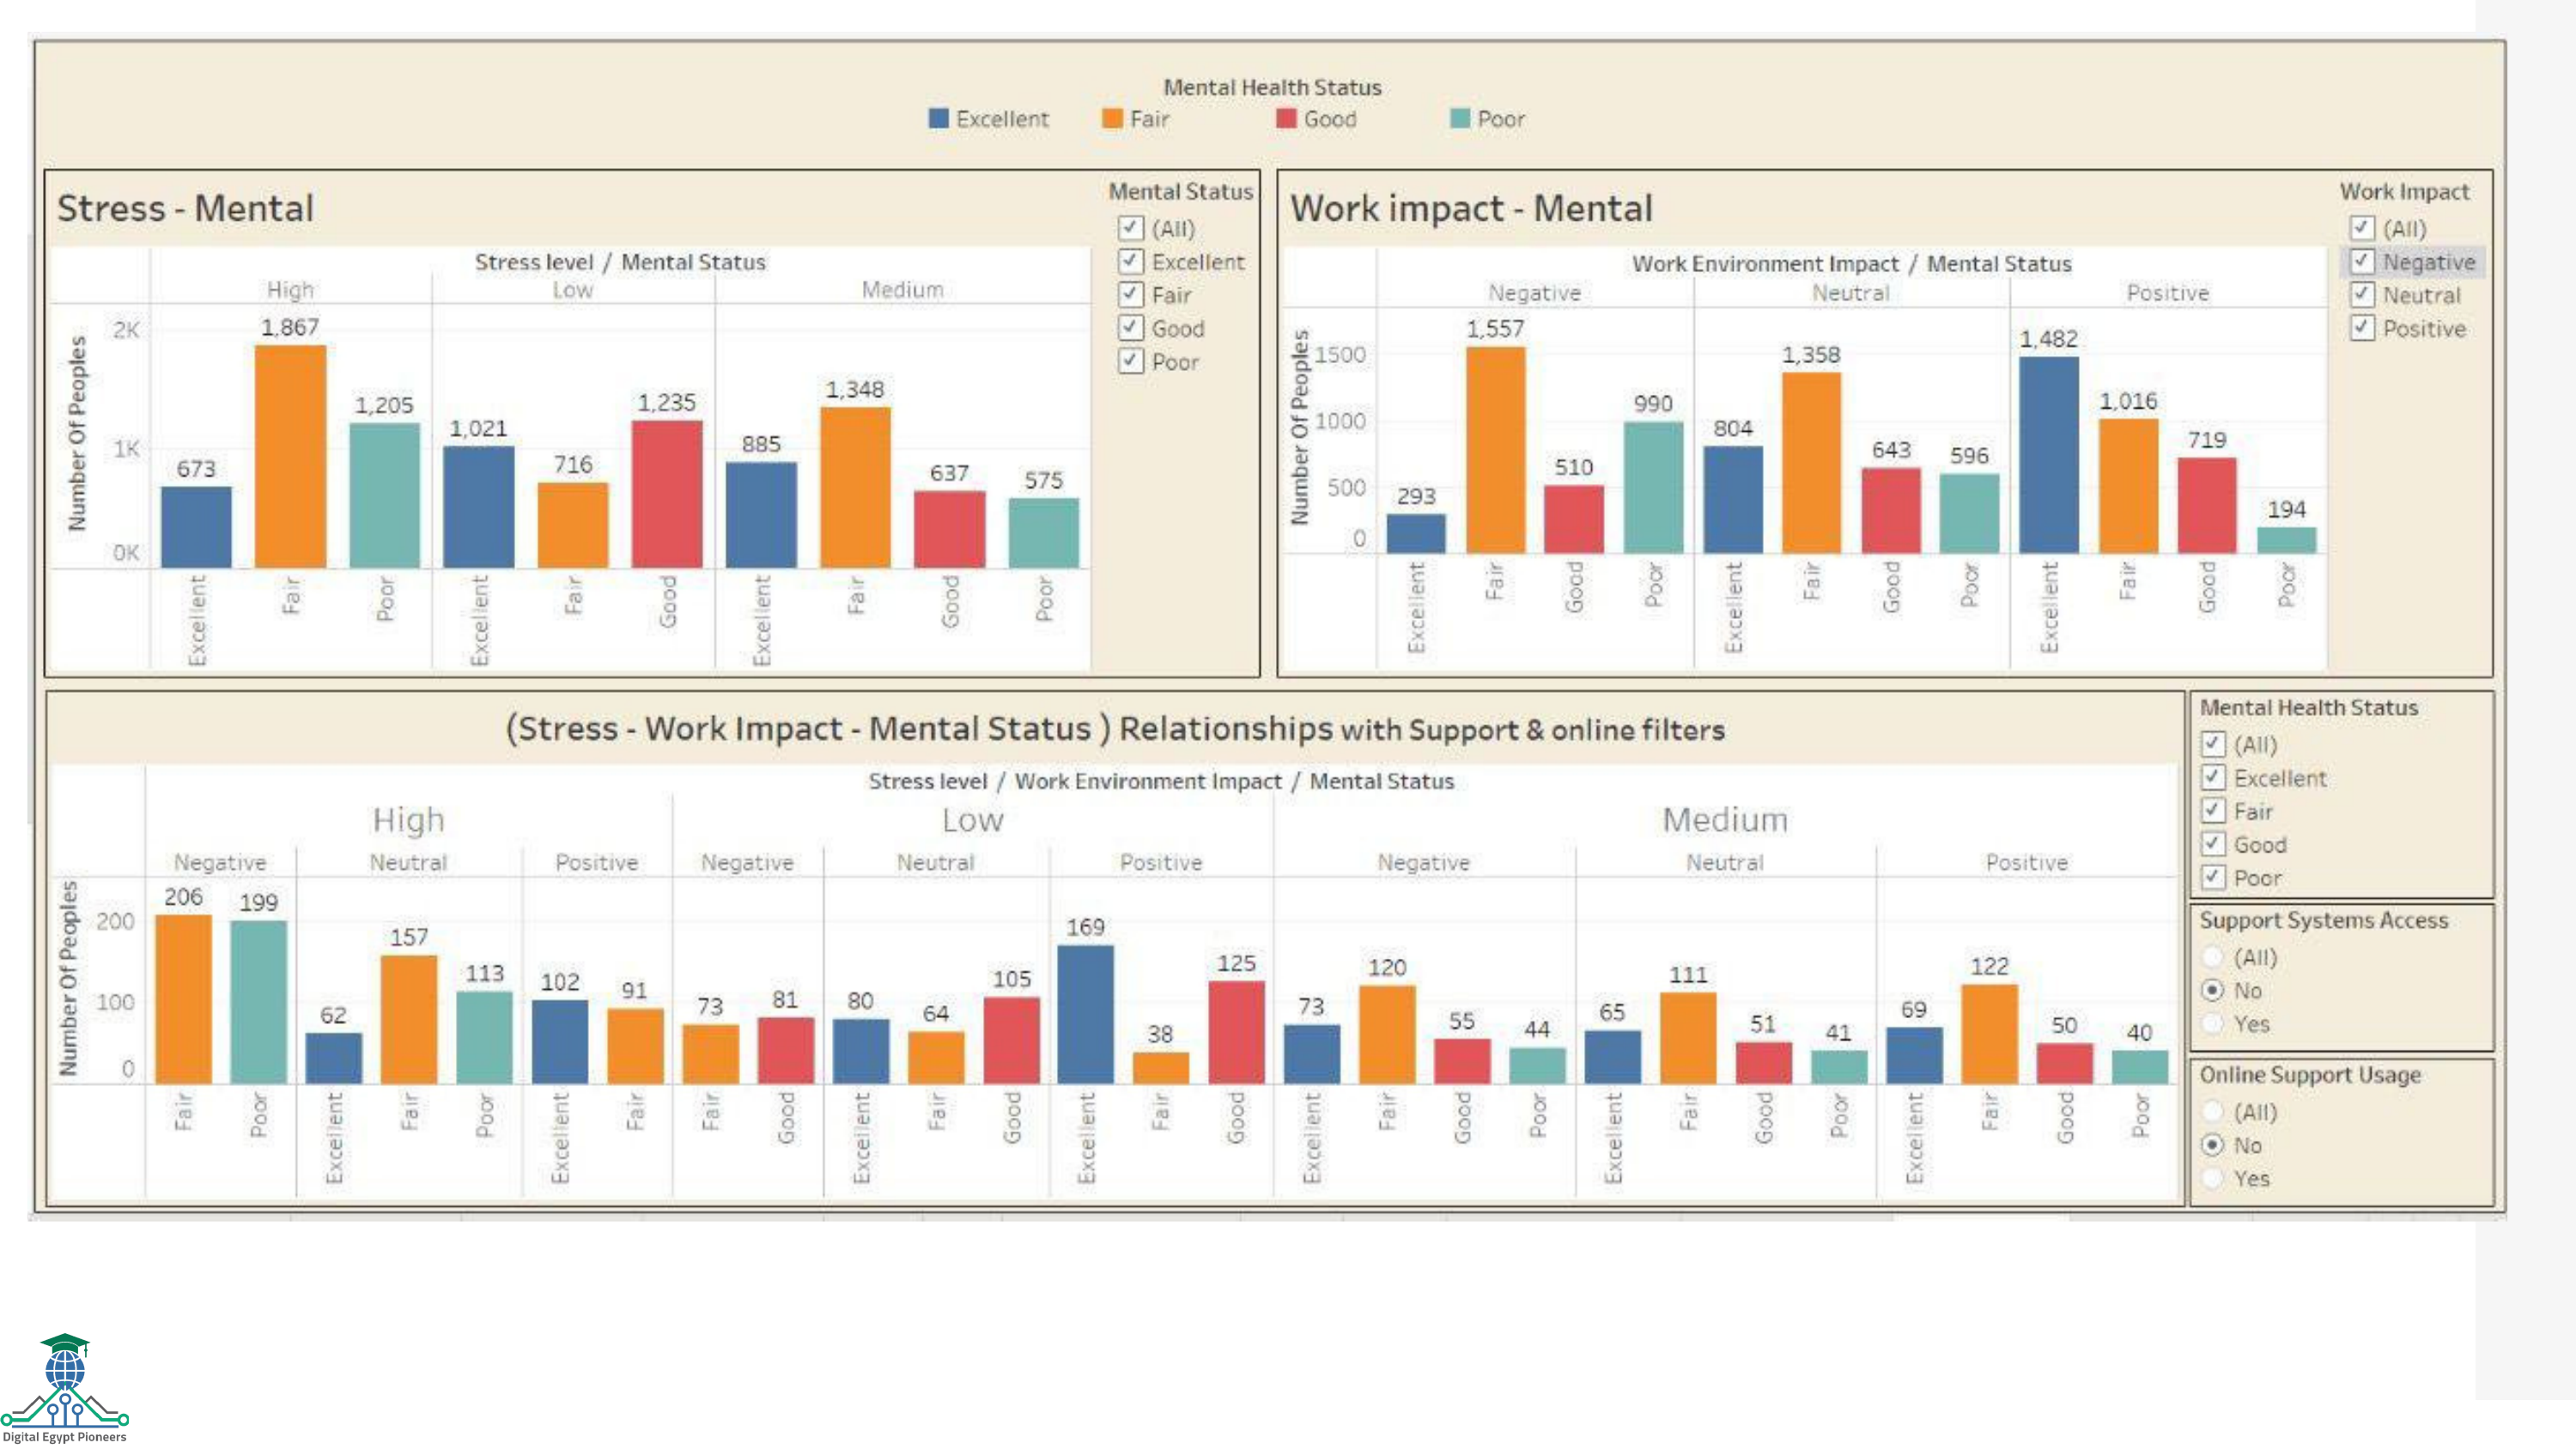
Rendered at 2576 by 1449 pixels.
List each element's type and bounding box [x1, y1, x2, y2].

text_box [27, 32, 2470, 1222]
text_box [0, 1330, 130, 1449]
text_box [2475, 0, 2576, 1401]
